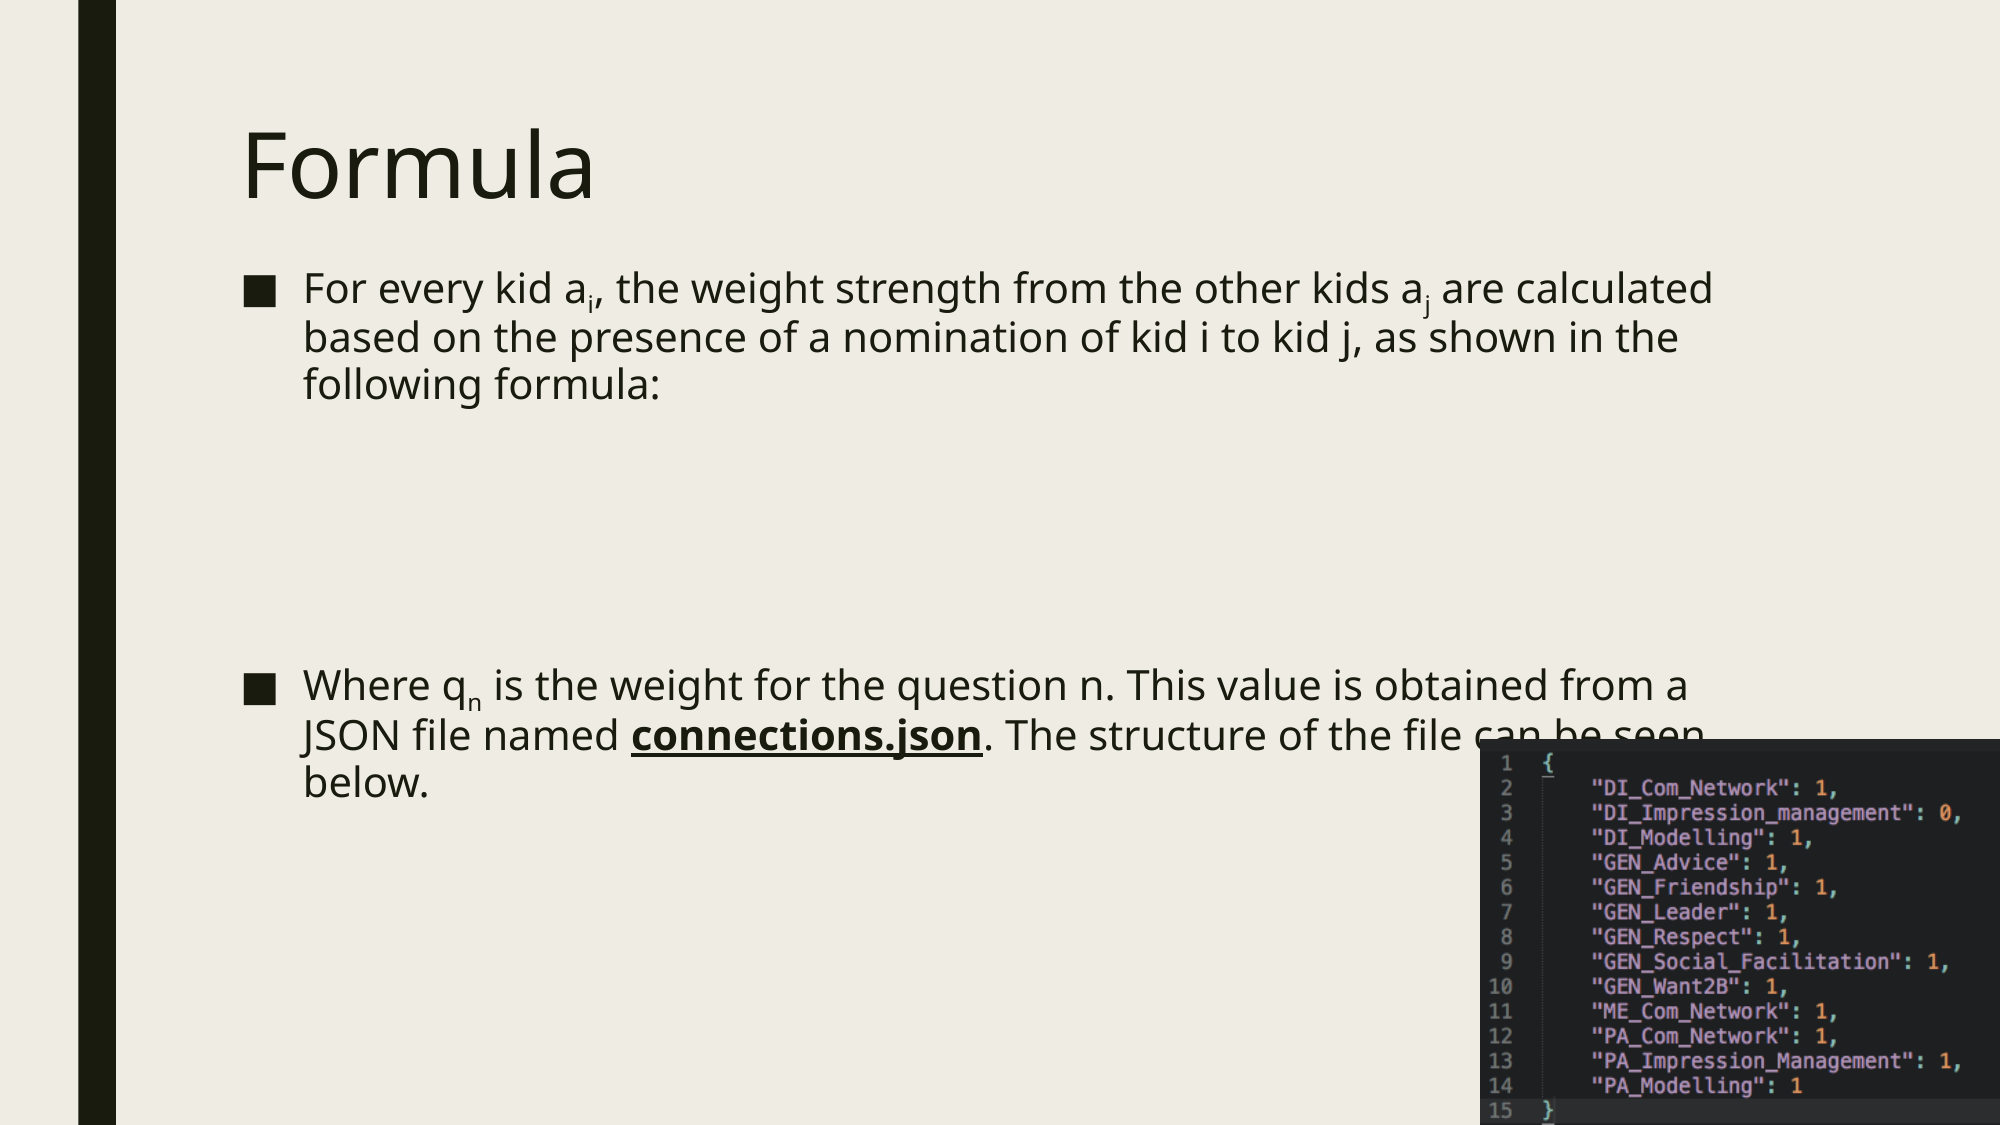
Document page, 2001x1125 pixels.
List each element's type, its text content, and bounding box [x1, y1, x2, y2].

picture [1480, 739, 2000, 1125]
title Formula [225, 112, 1800, 357]
